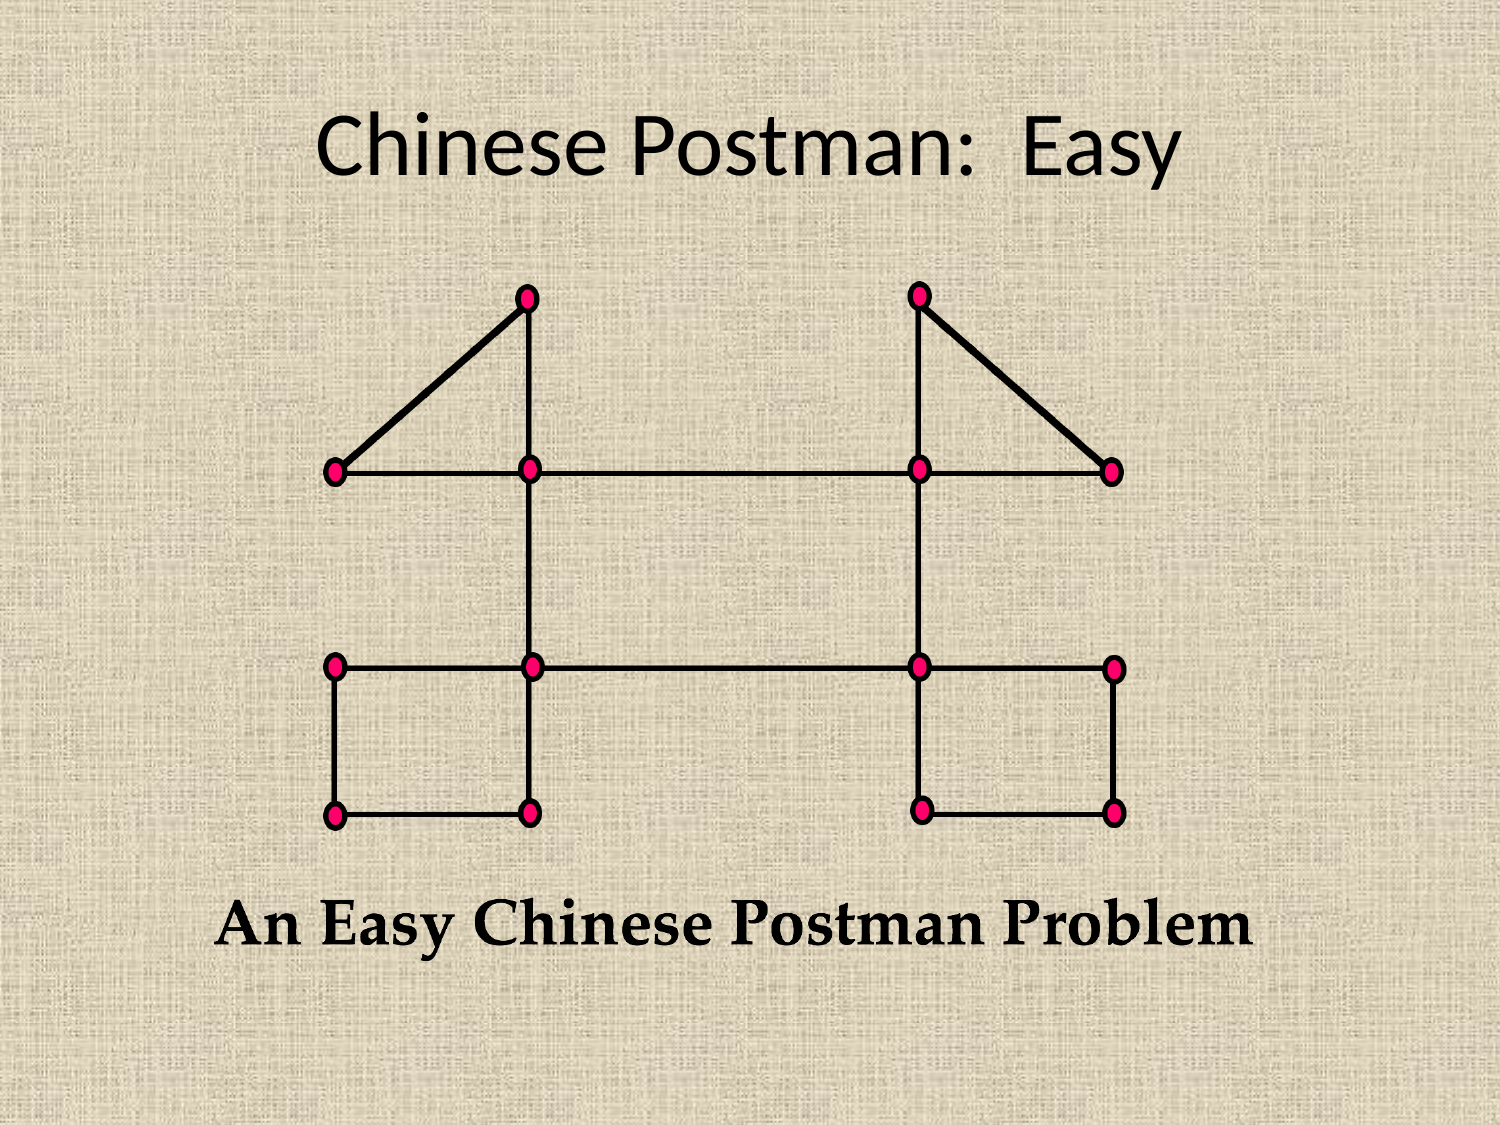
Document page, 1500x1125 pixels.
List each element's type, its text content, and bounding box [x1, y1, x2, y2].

title Chinese Postman: Easy [75, 45, 1425, 233]
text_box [212, 281, 1257, 963]
picture [0, 0, 1500, 1125]
